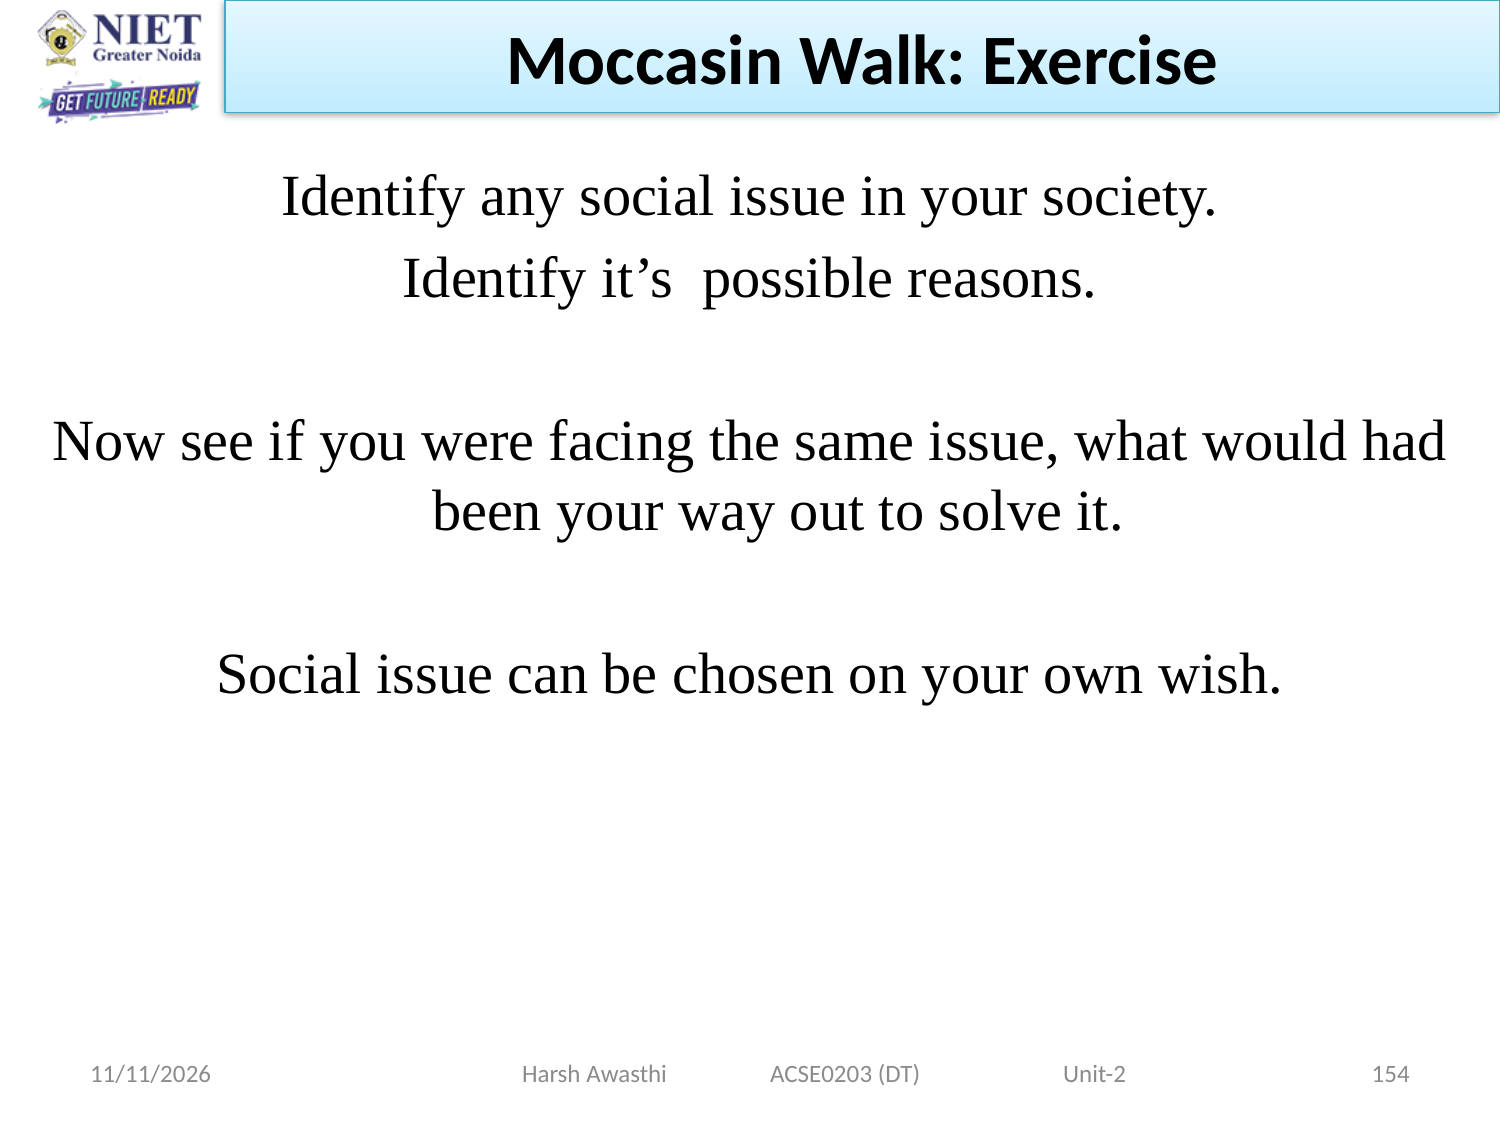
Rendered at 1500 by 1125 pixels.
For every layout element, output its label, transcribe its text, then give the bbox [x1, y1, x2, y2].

slide_number 154 [1074, 1042, 1425, 1103]
text_box Moccasin Walk: Exercise [238, 0, 1500, 113]
footer Harsh Awasthi ACSE0203 (DT) Unit-2 [412, 1042, 1074, 1103]
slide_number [75, 1042, 412, 1103]
picture [0, 0, 238, 135]
list Identify any social issue in your society. Identify it’s possible reasons. Now see if you were facing the same issue, what would had been your way out to solve it. Social issue can be chosen on your own wish. [24, 149, 1475, 1025]
